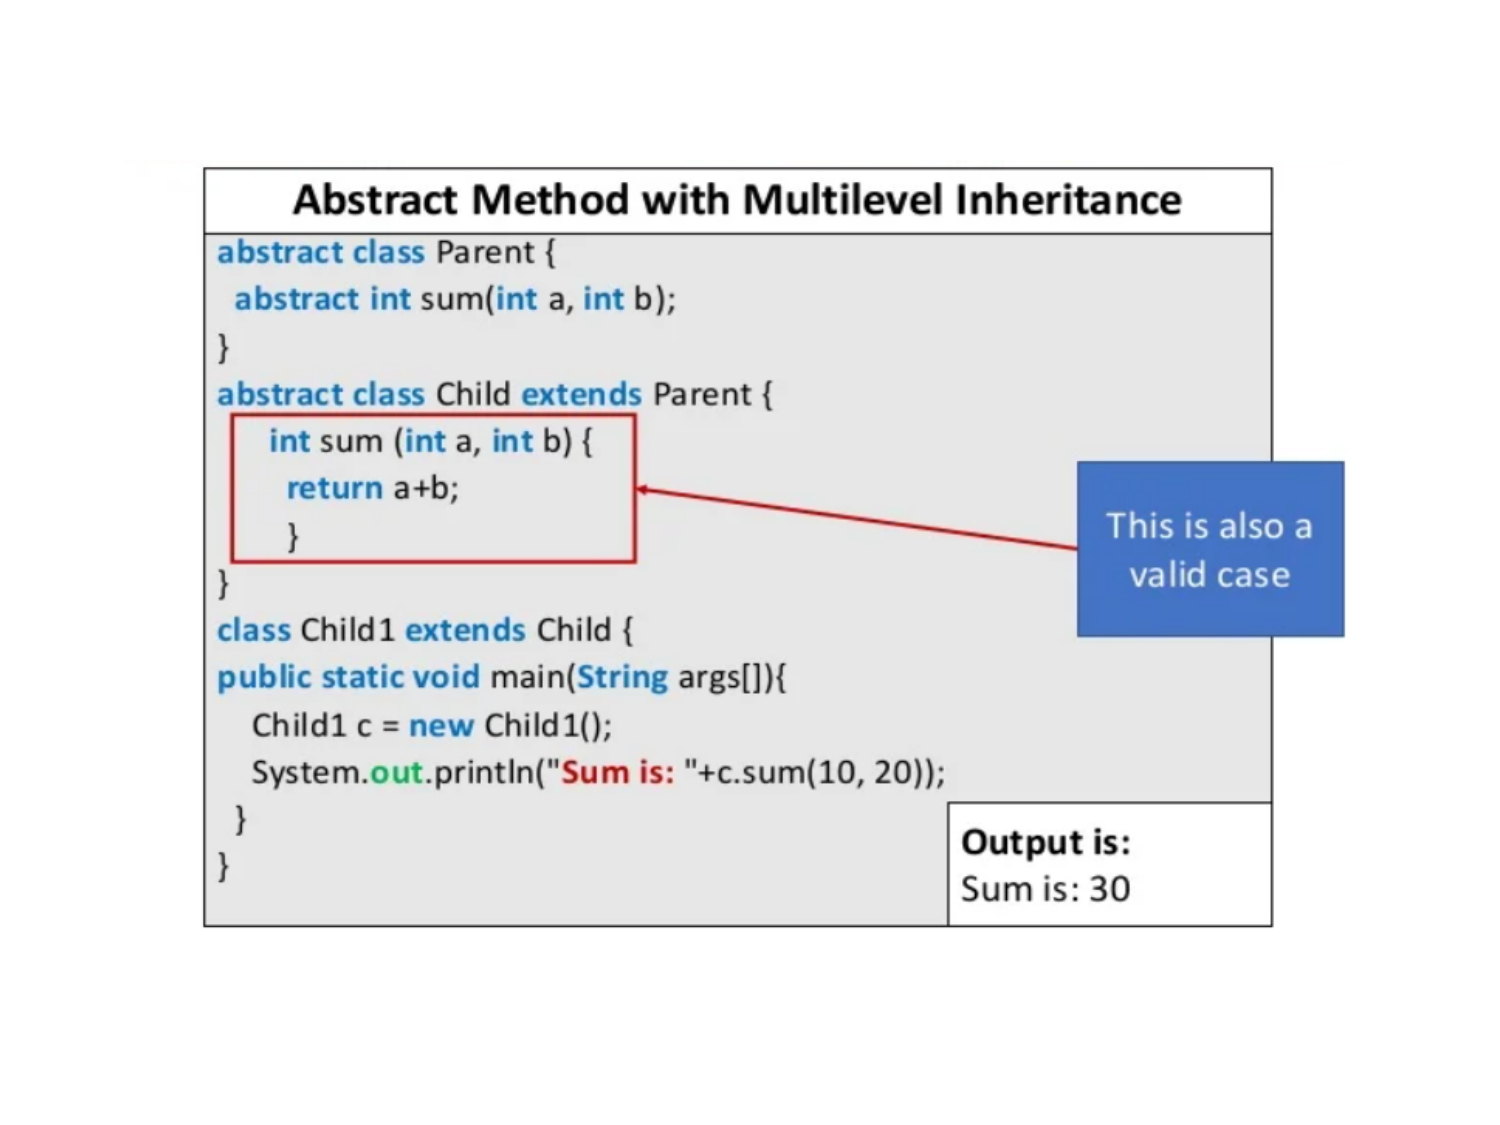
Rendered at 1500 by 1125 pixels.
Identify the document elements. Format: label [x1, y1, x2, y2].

picture [123, 160, 1353, 941]
